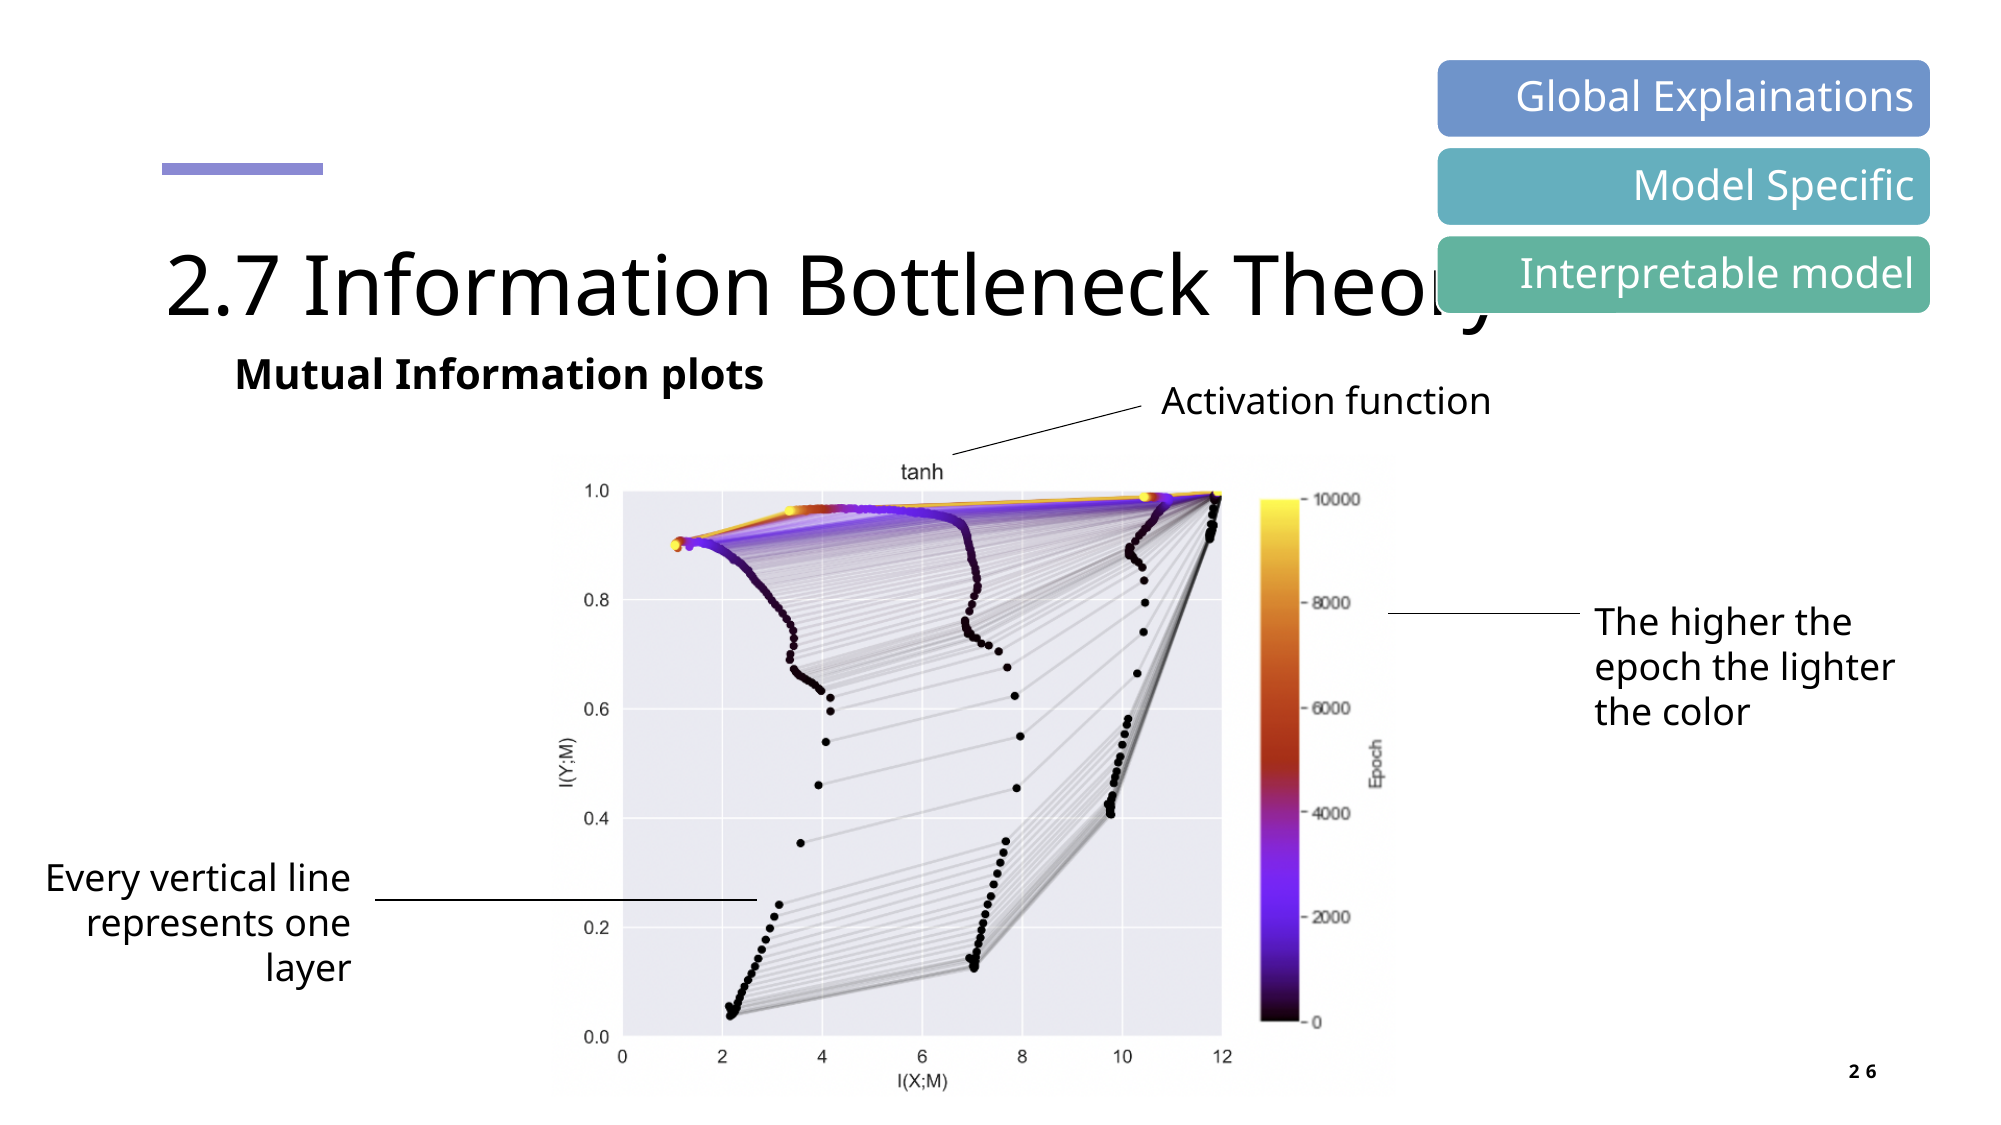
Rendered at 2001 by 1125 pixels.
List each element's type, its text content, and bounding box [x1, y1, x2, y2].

title 2.7 Information Bottleneck Theory [150, 224, 1850, 441]
text_box Mutual Information plots [219, 340, 1022, 406]
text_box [1436, 58, 1932, 315]
text_box Every vertical line represents one layer [29, 846, 367, 997]
picture [551, 454, 1396, 1103]
text_box Activation function [1146, 369, 1508, 430]
text_box The higher the epoch the lighter the color [1579, 590, 1917, 740]
slide_number 26 [1772, 1042, 1892, 1103]
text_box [952, 405, 1142, 455]
